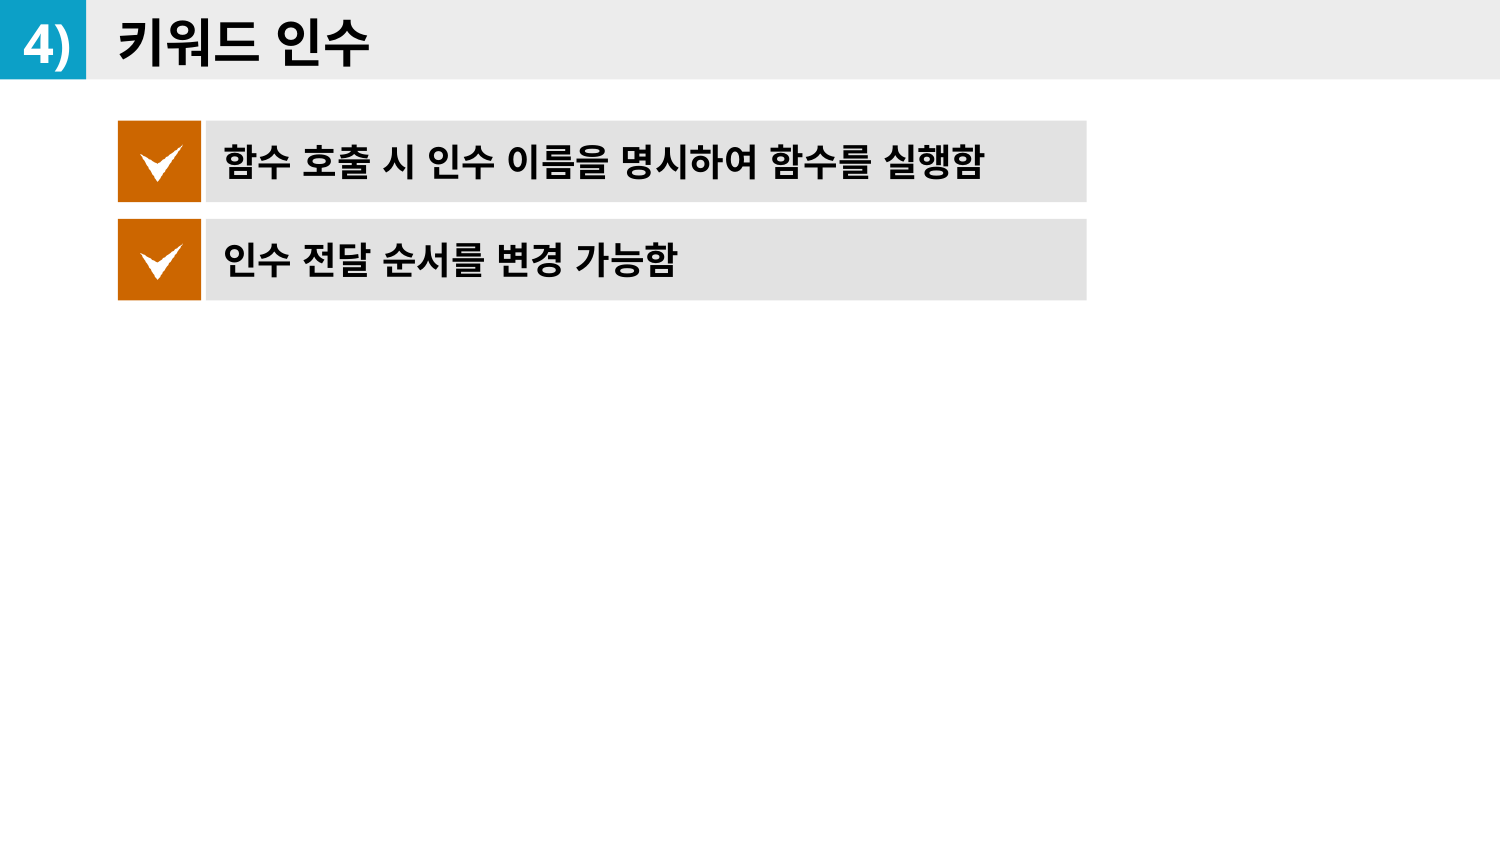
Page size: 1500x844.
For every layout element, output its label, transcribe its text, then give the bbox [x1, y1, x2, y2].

text_box 함수 호출 시 인수 이름을 명시하여 함수를 실행함 [205, 120, 1087, 203]
text_box 4) [0, 0, 98, 86]
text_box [117, 120, 202, 203]
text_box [117, 218, 202, 301]
text_box 인수 전달 순서를 변경 가능함 [205, 218, 1087, 301]
text_box 키워드 인수 [98, 0, 1436, 85]
